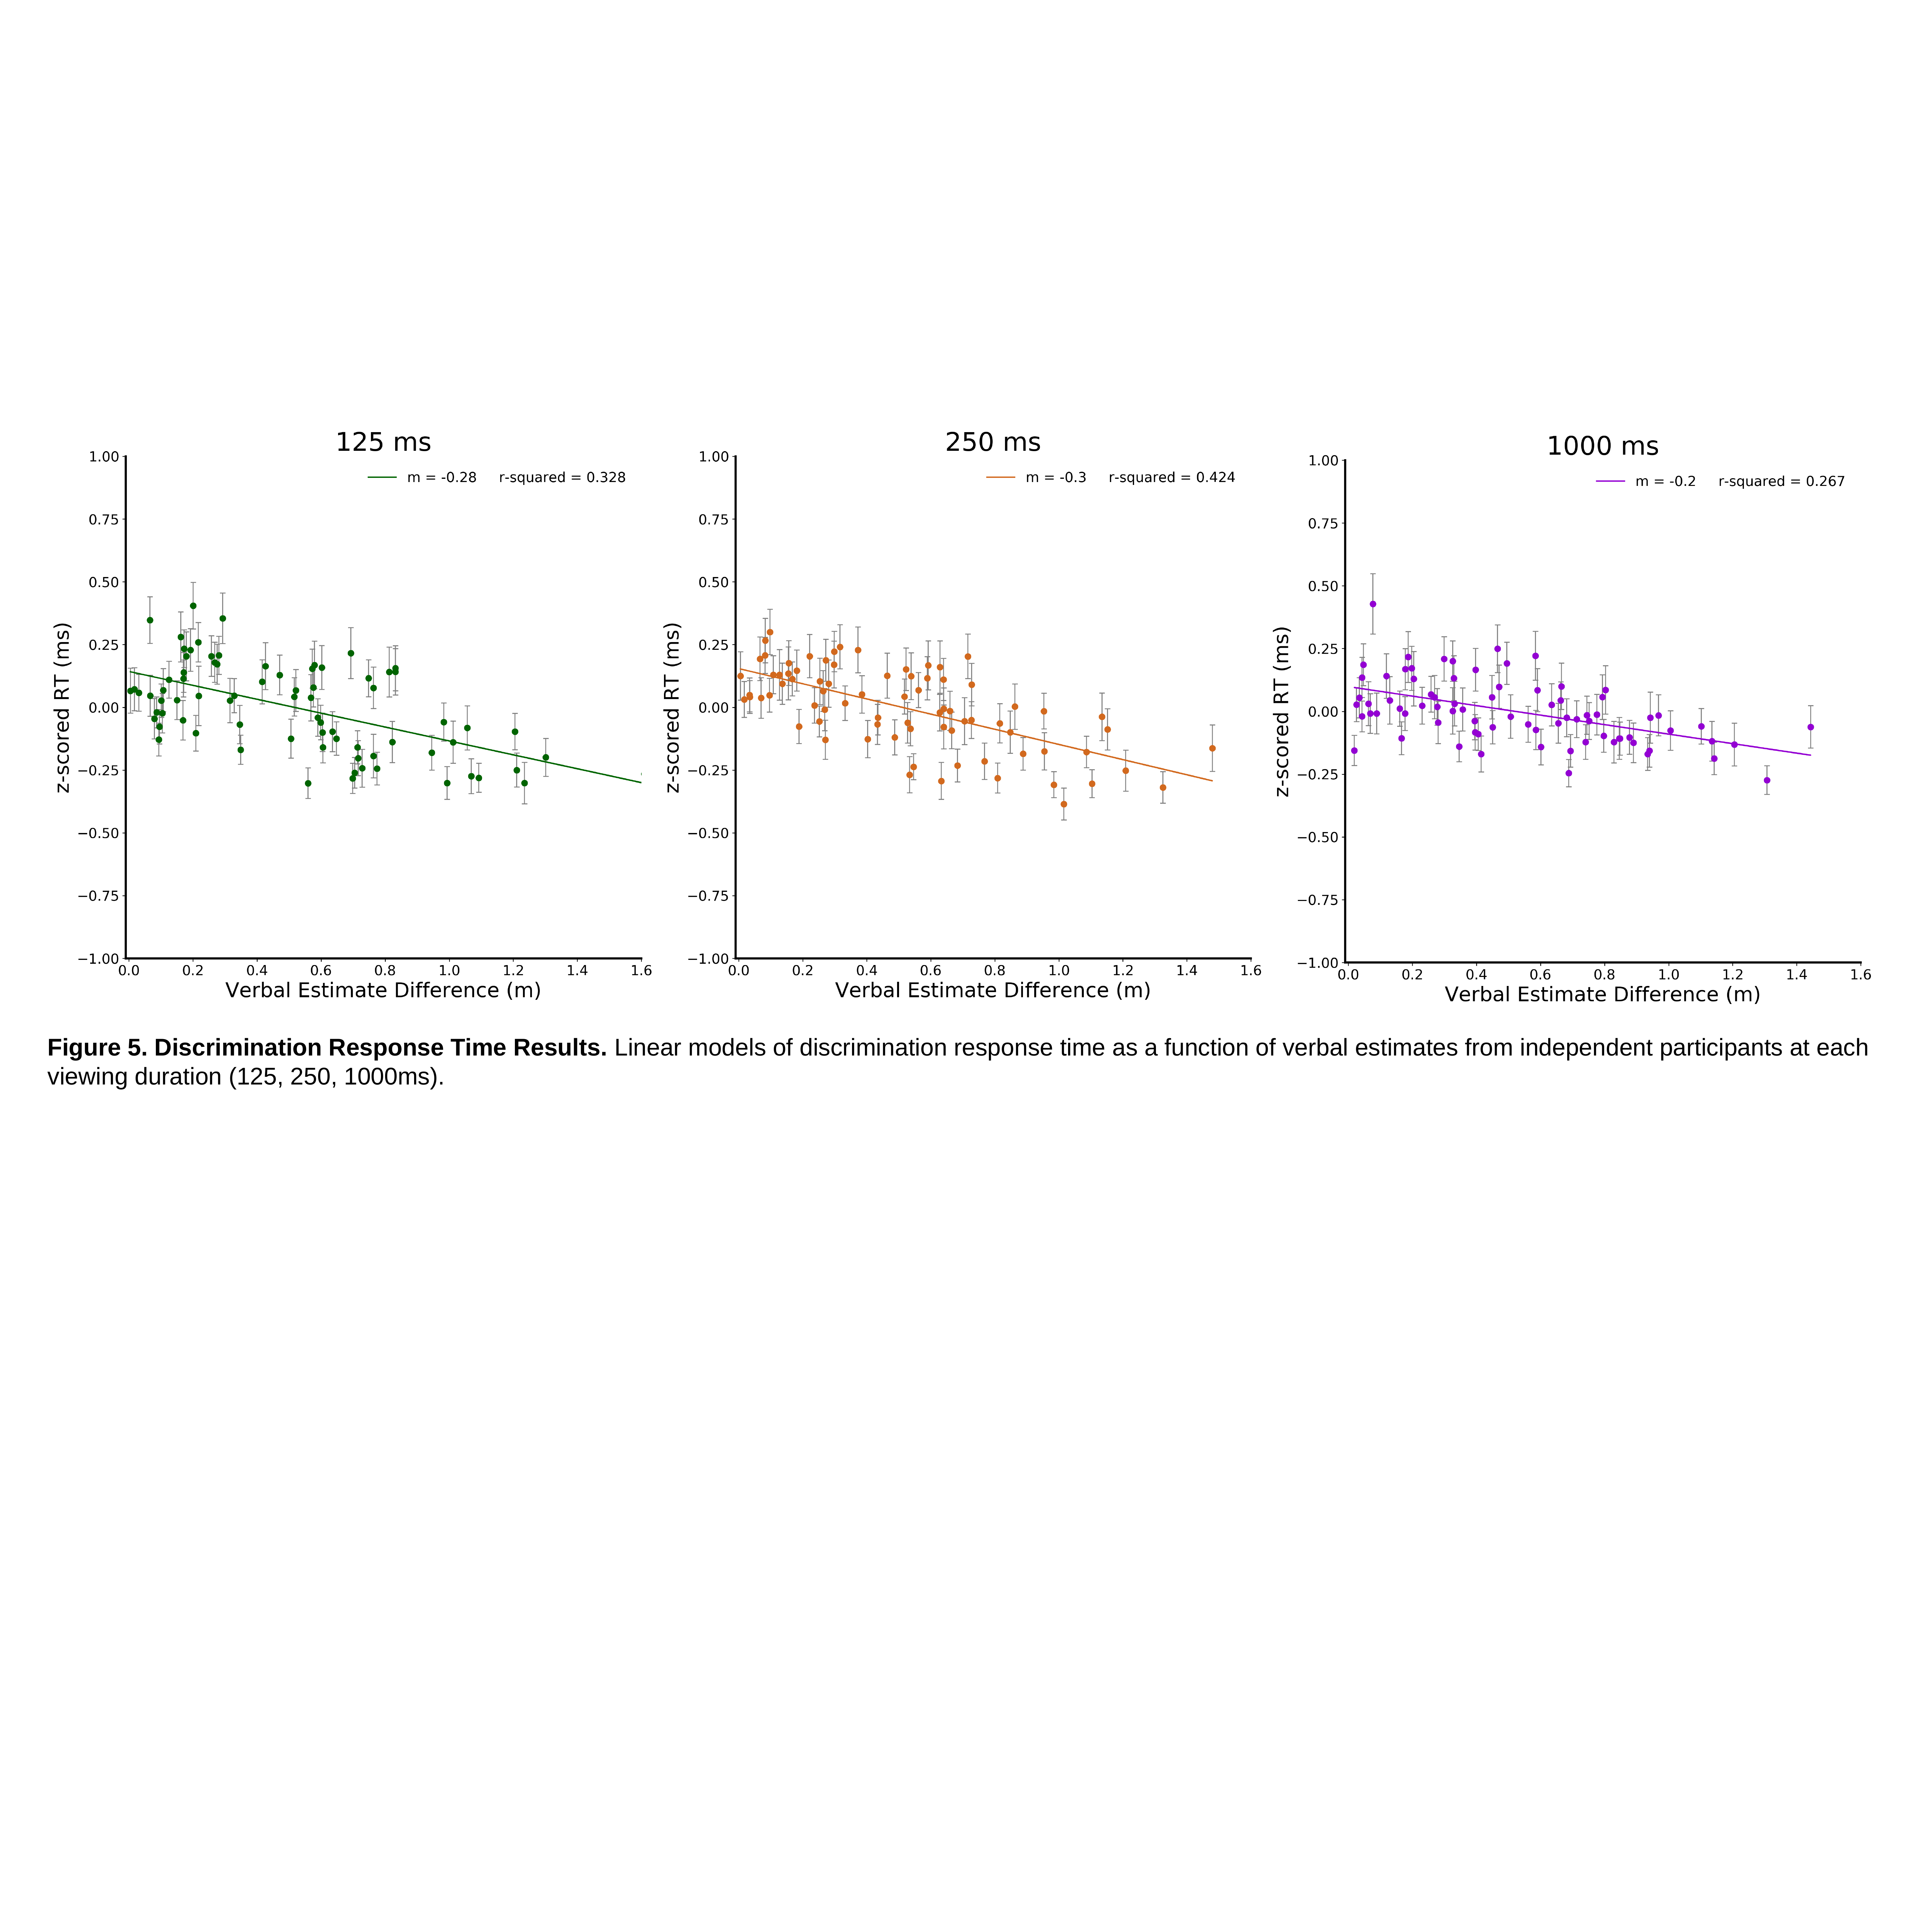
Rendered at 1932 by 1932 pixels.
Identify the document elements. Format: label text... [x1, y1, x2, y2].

picture [43, 428, 1876, 1004]
text_box Figure 5. Discrimination Response Time Results. Linear models of discrimination response time as a function of verbal estimates from independent participants at each viewing duration (125, 250, 1000ms). [43, 1029, 1876, 1092]
